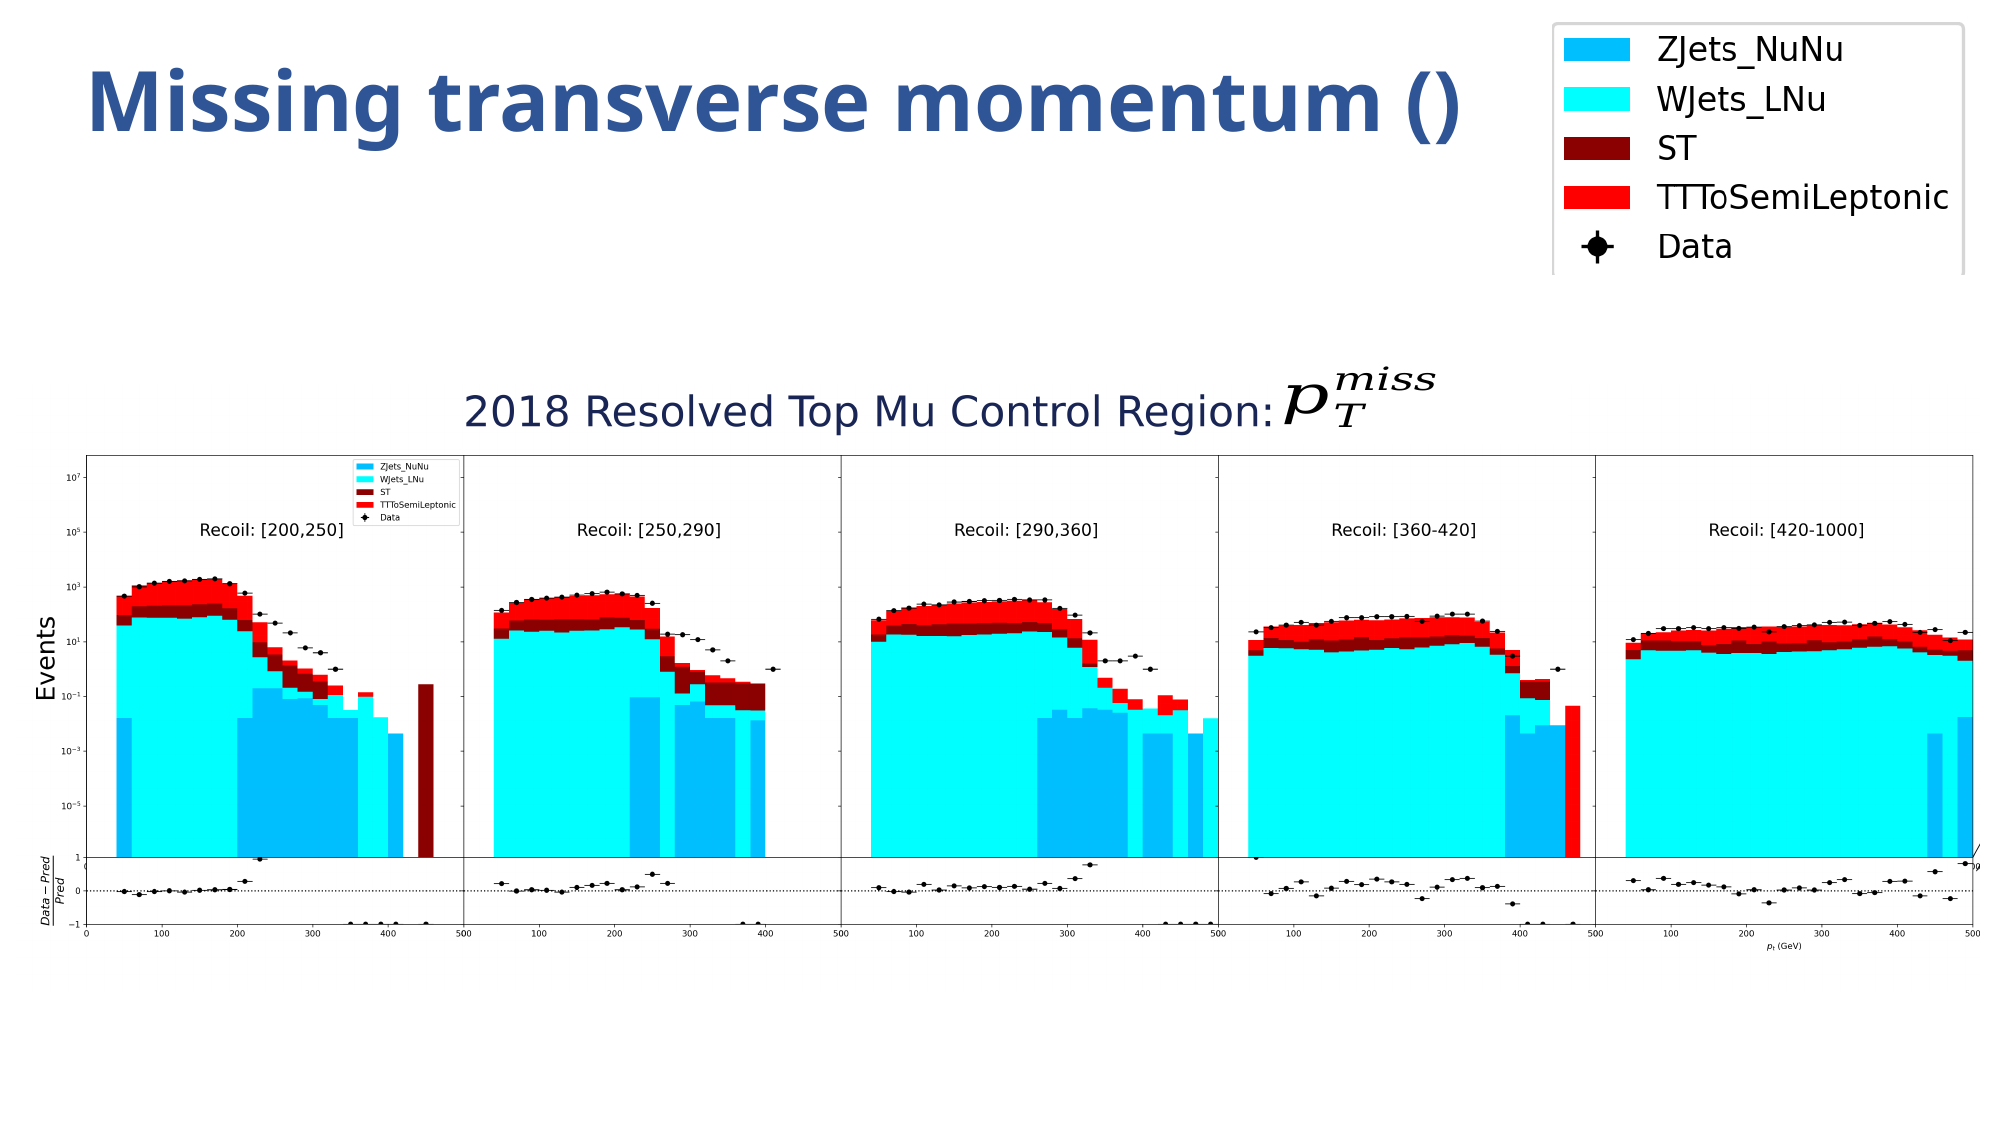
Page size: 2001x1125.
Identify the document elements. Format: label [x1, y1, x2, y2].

picture [16, 384, 1980, 991]
picture [1552, 22, 1966, 275]
